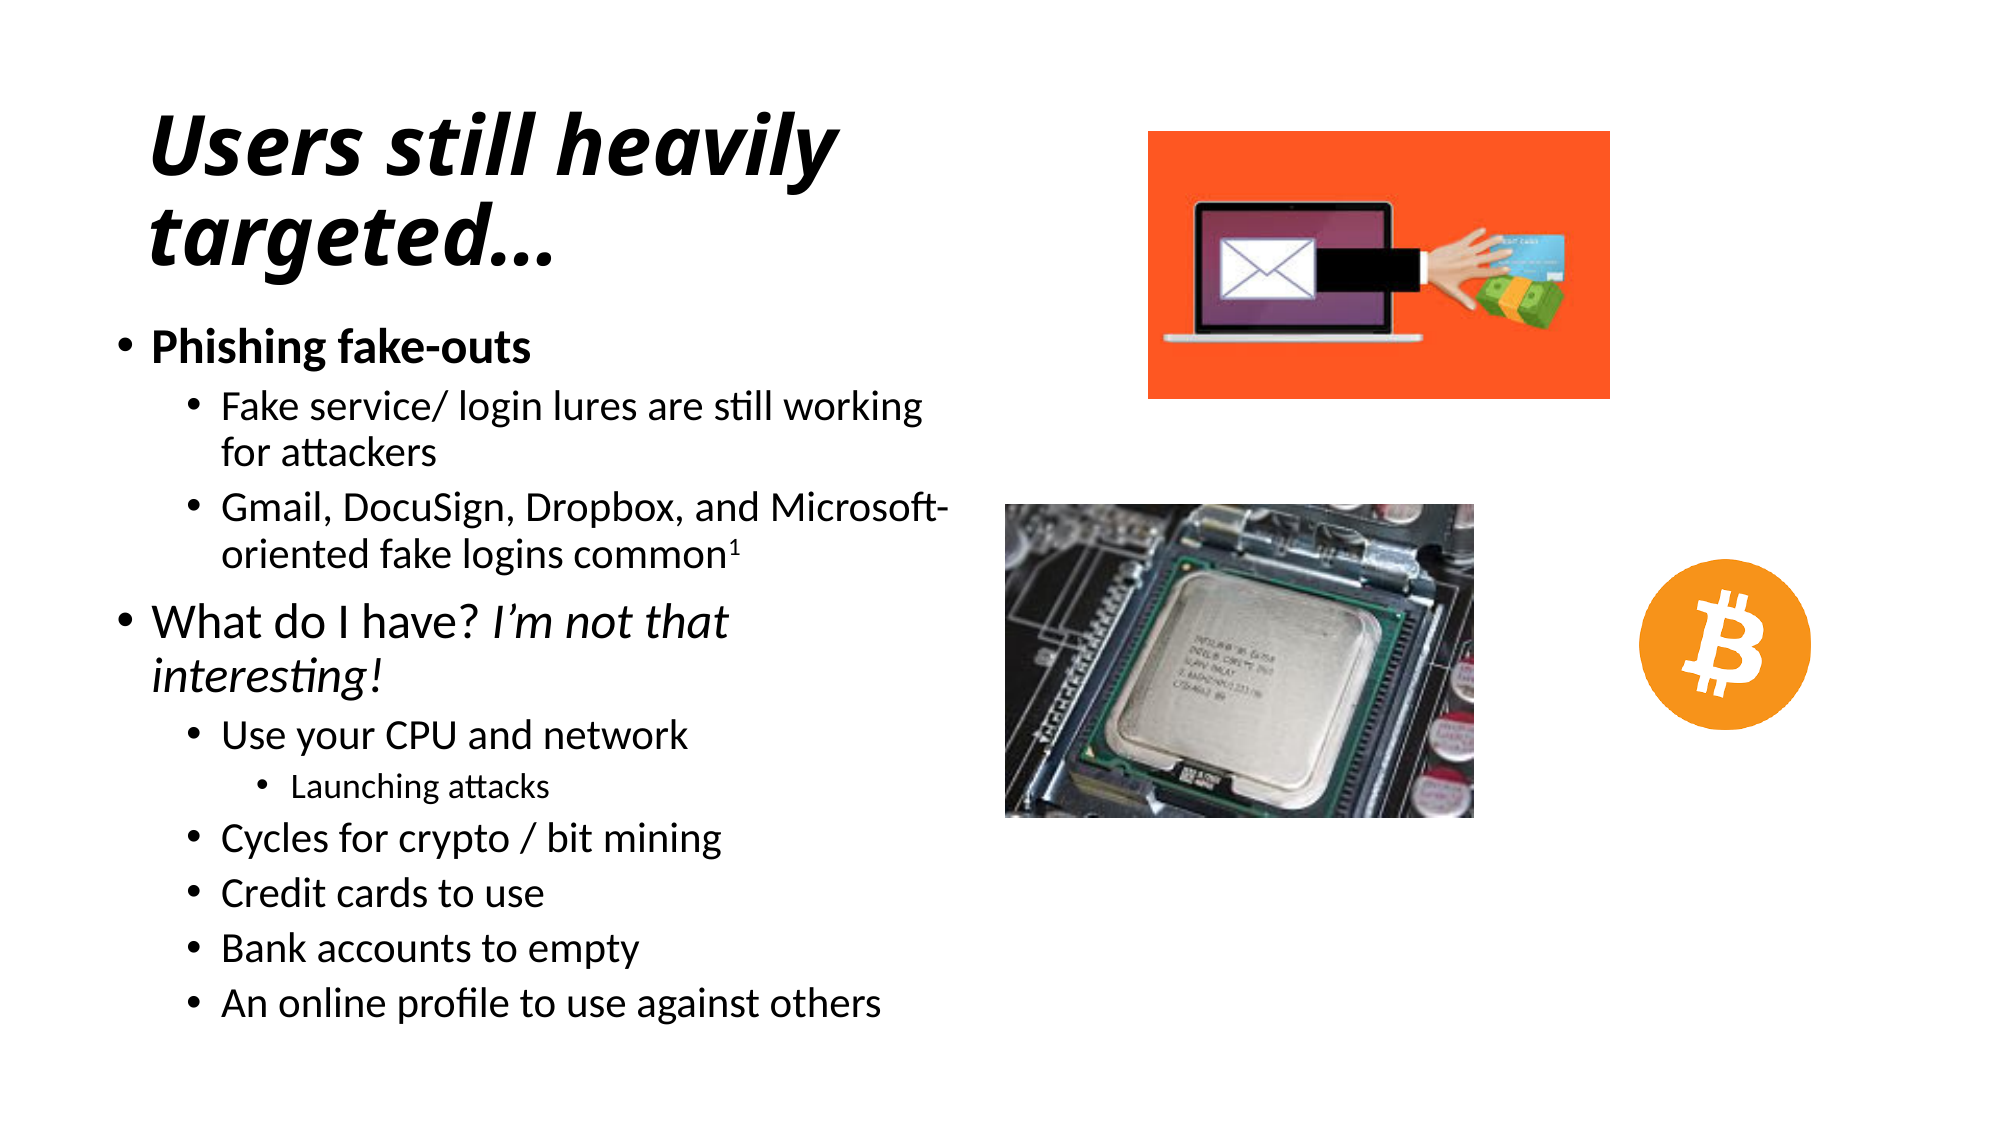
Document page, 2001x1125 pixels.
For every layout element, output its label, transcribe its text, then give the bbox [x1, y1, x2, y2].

picture [1639, 559, 1811, 730]
picture [1005, 504, 1474, 818]
title Users still heavily targeted… [131, 74, 1169, 313]
list Phishing fake-outs Fake service/ login lures are still working for attackers Gmail, DocuSign, Dropbox, and Microsoft-oriented fake logins common1 What do I have? I’m not that interesting! Use your CPU and network Launching attacks Cycles for crypto / bit mining Credit cards to use Bank accounts to empty An online profile to use against others [101, 312, 978, 1042]
picture [1148, 131, 1610, 399]
